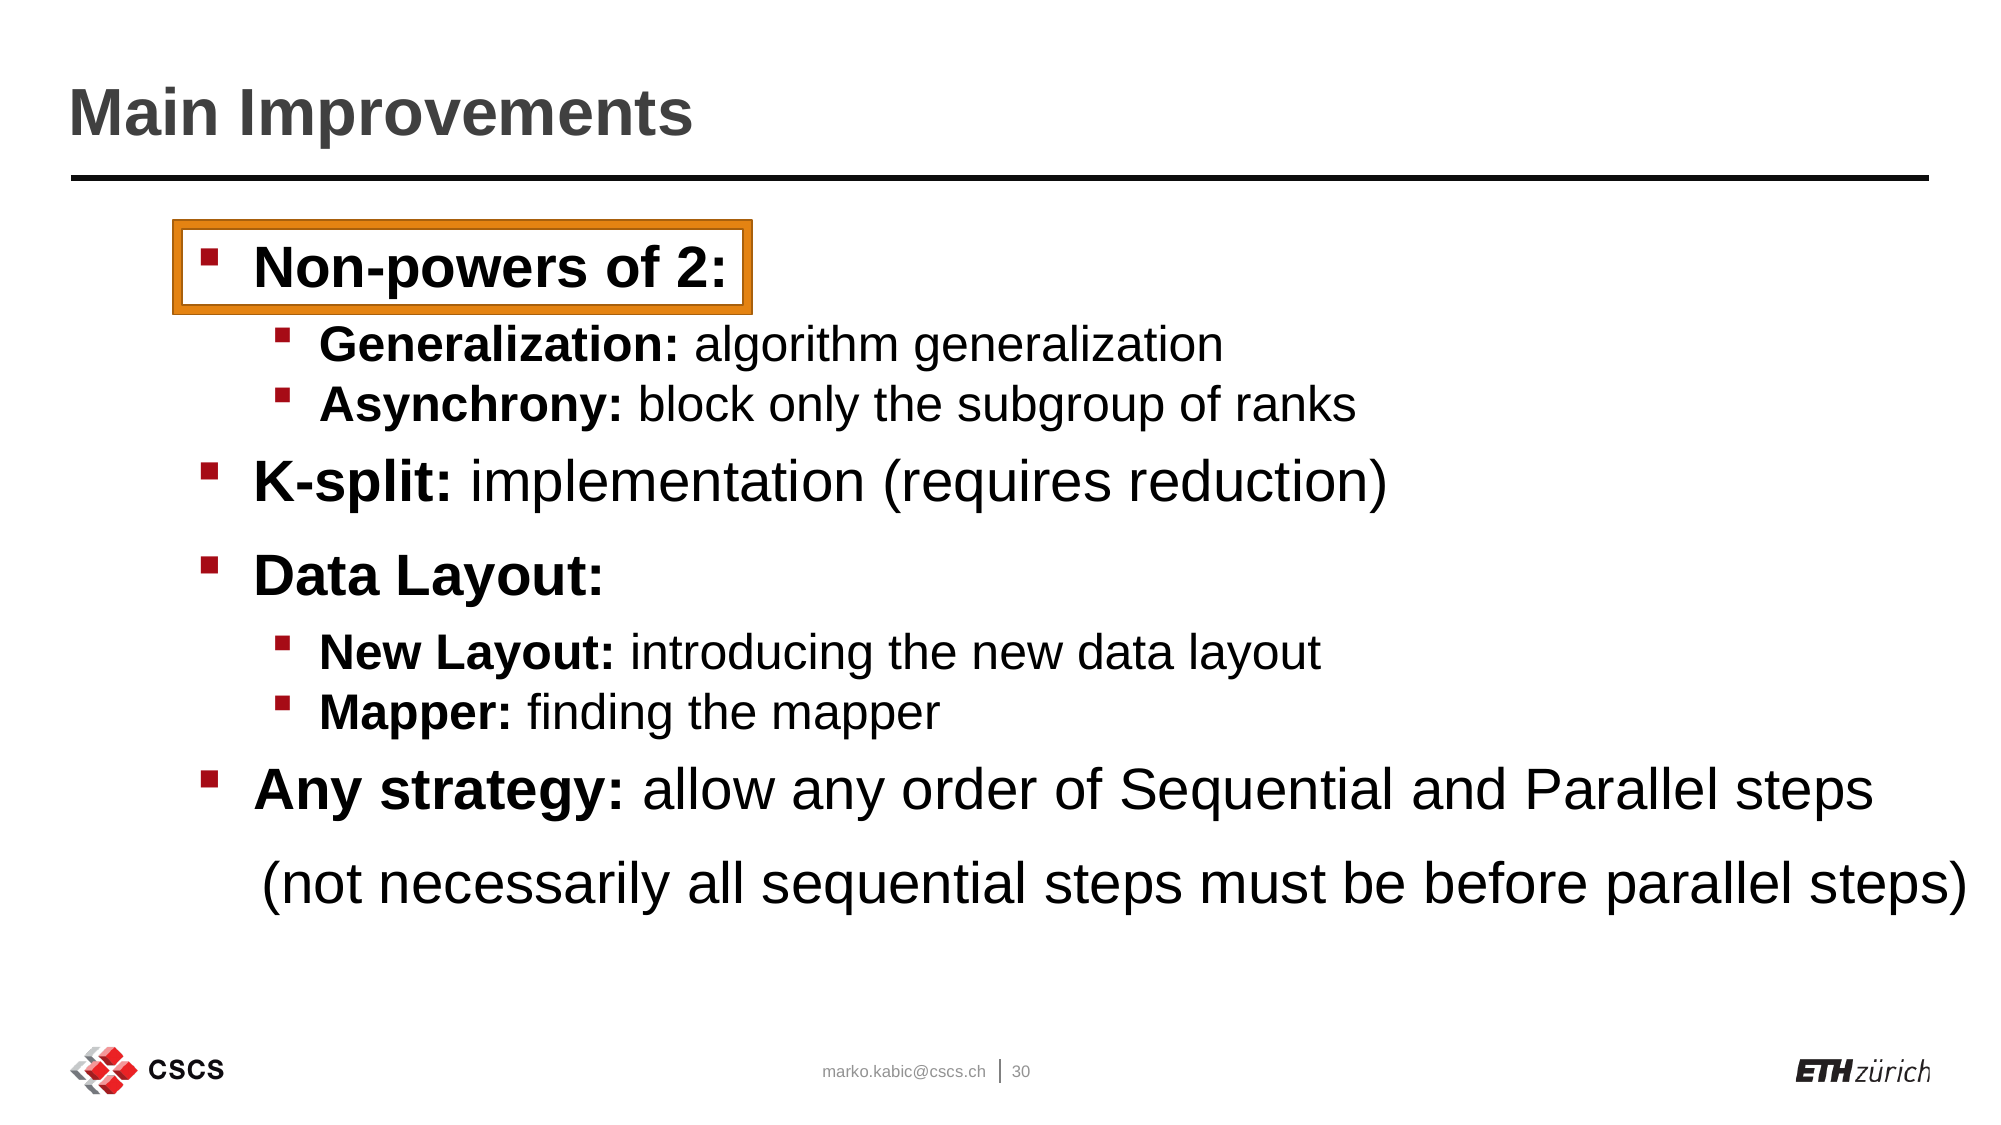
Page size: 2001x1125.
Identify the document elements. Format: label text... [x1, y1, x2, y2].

text_box [172, 219, 753, 315]
title Main Improvements [68, 19, 1928, 161]
slide_number 30 [999, 1059, 1063, 1083]
footer marko.kabic@cscs.ch [322, 1059, 998, 1083]
